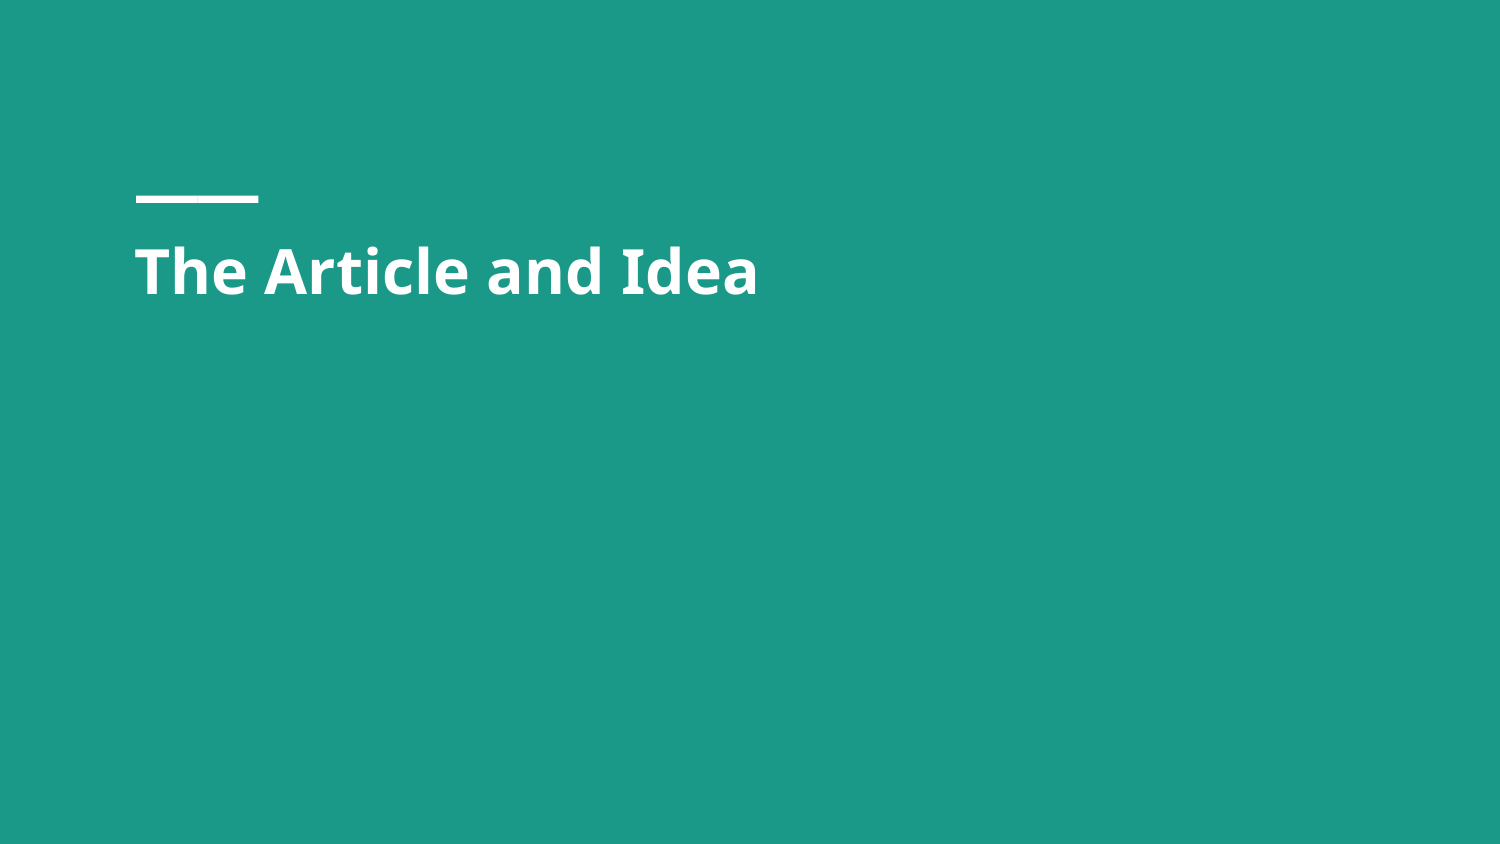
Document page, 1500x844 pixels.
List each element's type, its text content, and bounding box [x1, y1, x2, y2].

text_box The Article and Idea [119, 216, 1381, 466]
